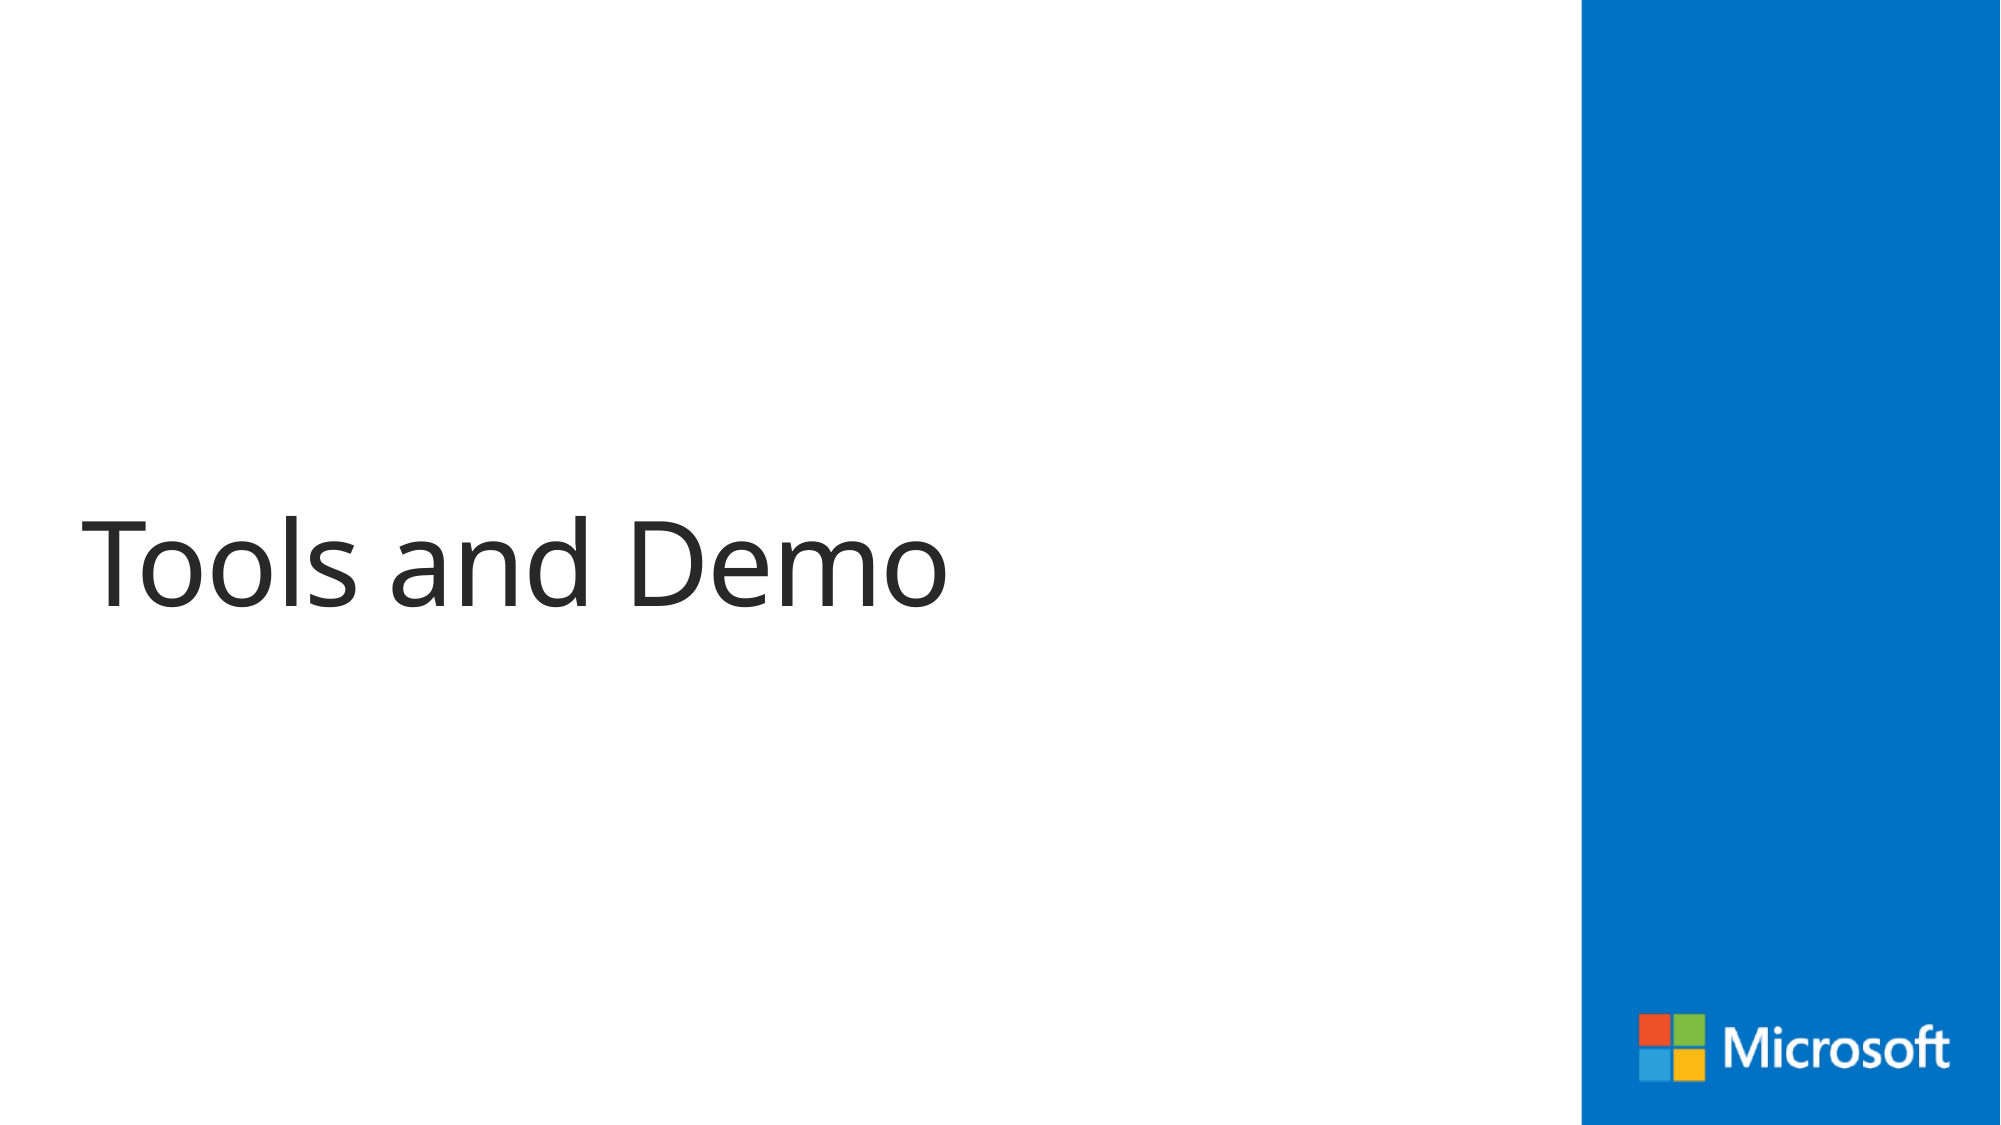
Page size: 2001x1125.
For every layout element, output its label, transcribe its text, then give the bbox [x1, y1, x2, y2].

text_box [0, 0, 1582, 1125]
text_box Tools and Demo [66, 497, 1591, 640]
picture [1636, 1012, 1953, 1083]
